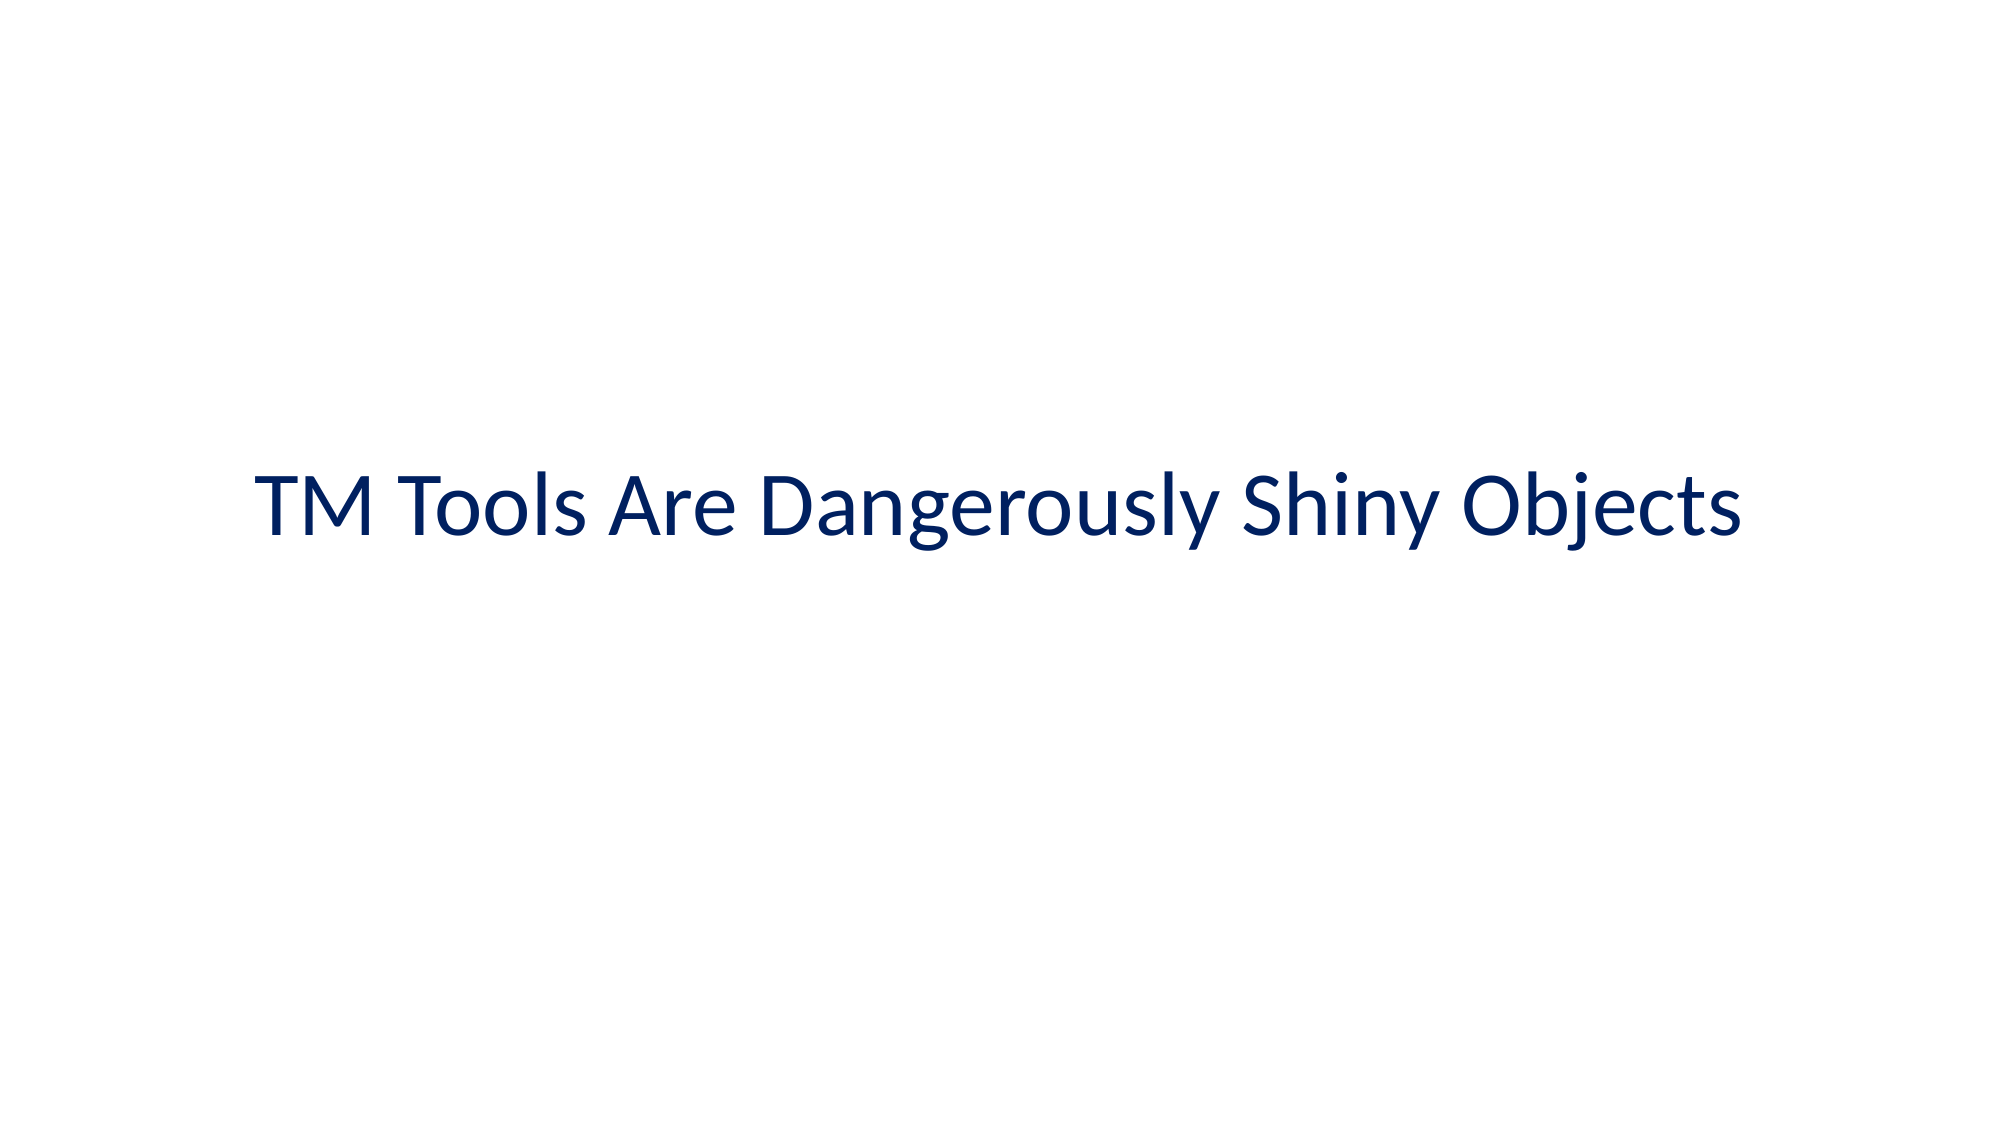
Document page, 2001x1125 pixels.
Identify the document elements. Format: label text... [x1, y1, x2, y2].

title TM Tools Are Dangerously Shiny Objects [33, 435, 1967, 577]
